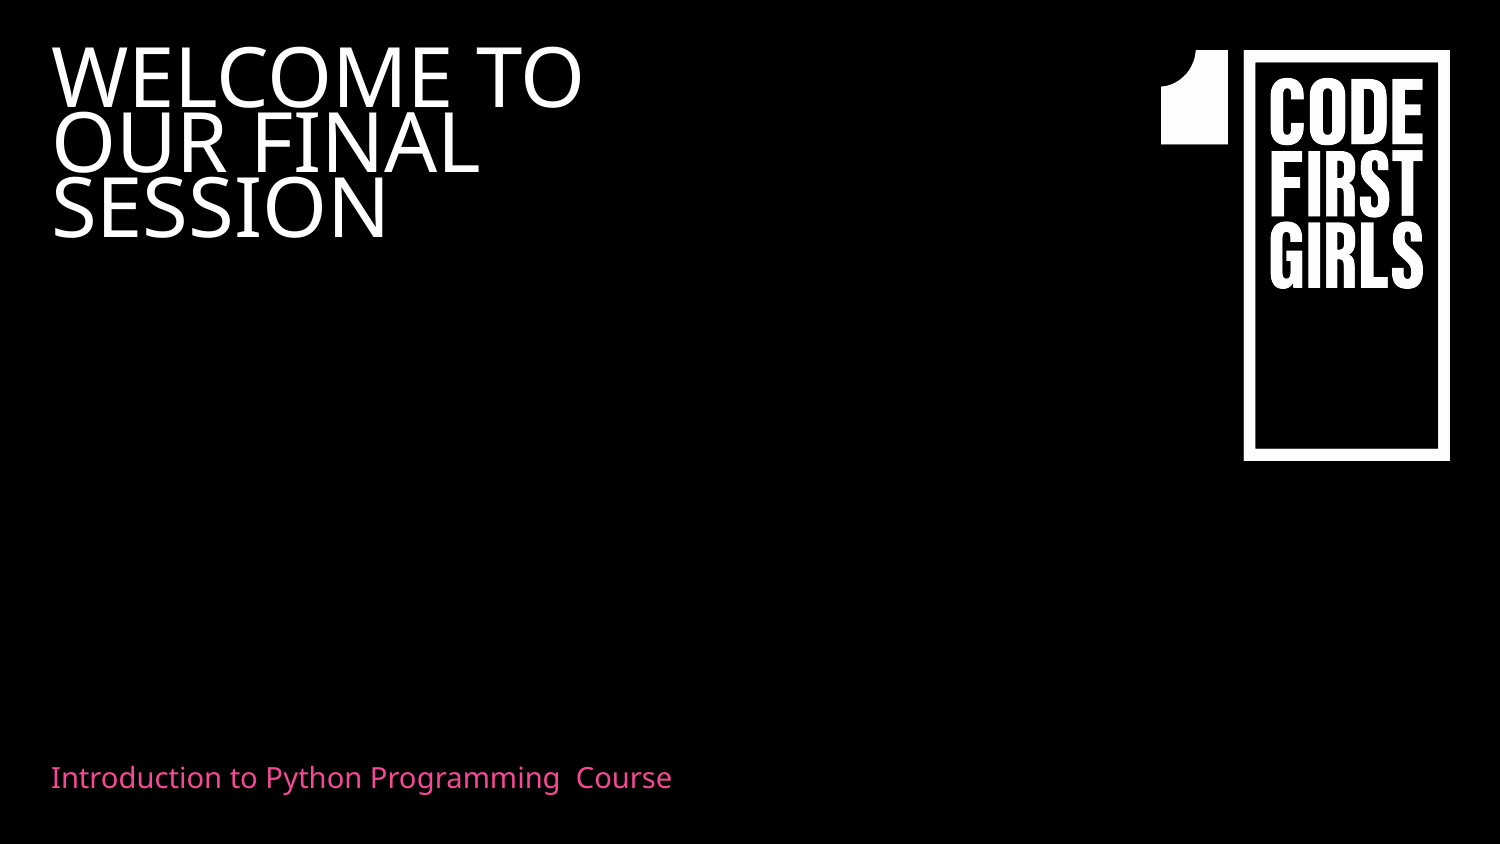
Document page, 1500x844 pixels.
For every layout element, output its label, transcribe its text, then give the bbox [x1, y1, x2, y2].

text_box WELCOME TO OUR FINAL SESSION Introduction to Python Programming Course [51, 55, 702, 798]
picture [1161, 50, 1450, 461]
